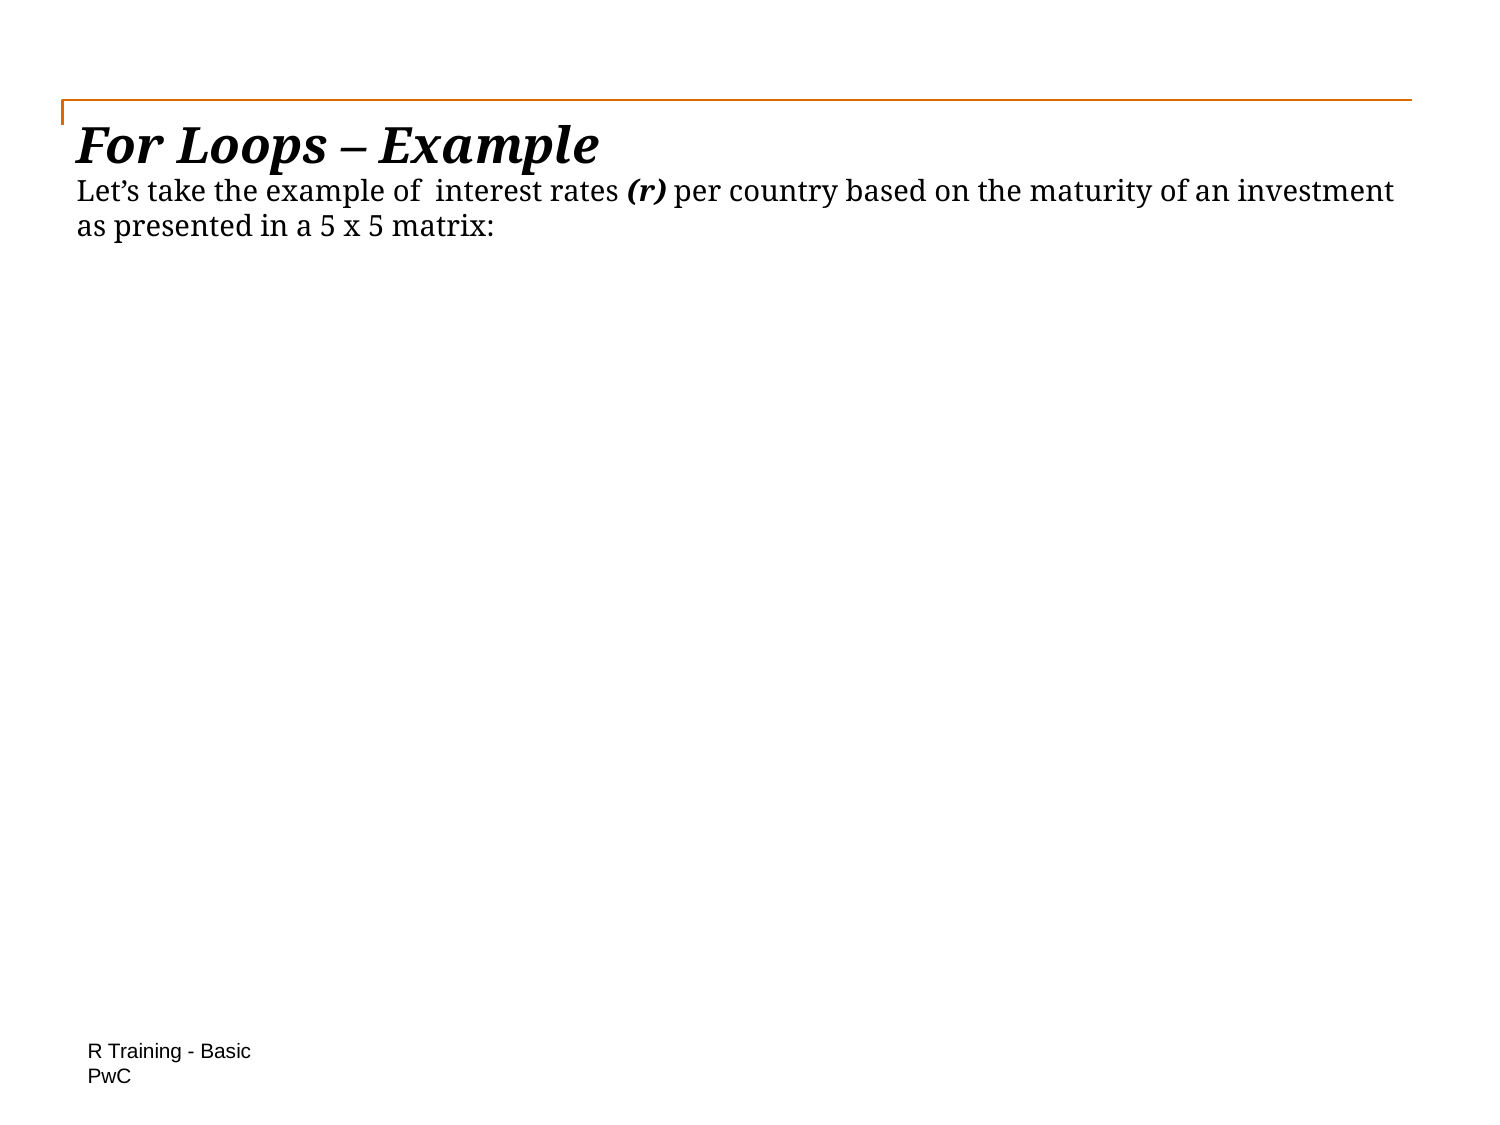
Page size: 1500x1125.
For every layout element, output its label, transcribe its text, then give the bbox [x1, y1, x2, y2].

footer R Training - Basic [87, 1037, 950, 1063]
list Let’s take the example of interest rates (r) per country based on the maturity of an investment as presented in a 5 x 5 matrix: [76, 172, 1402, 254]
title For Loops – Example [76, 113, 1402, 172]
